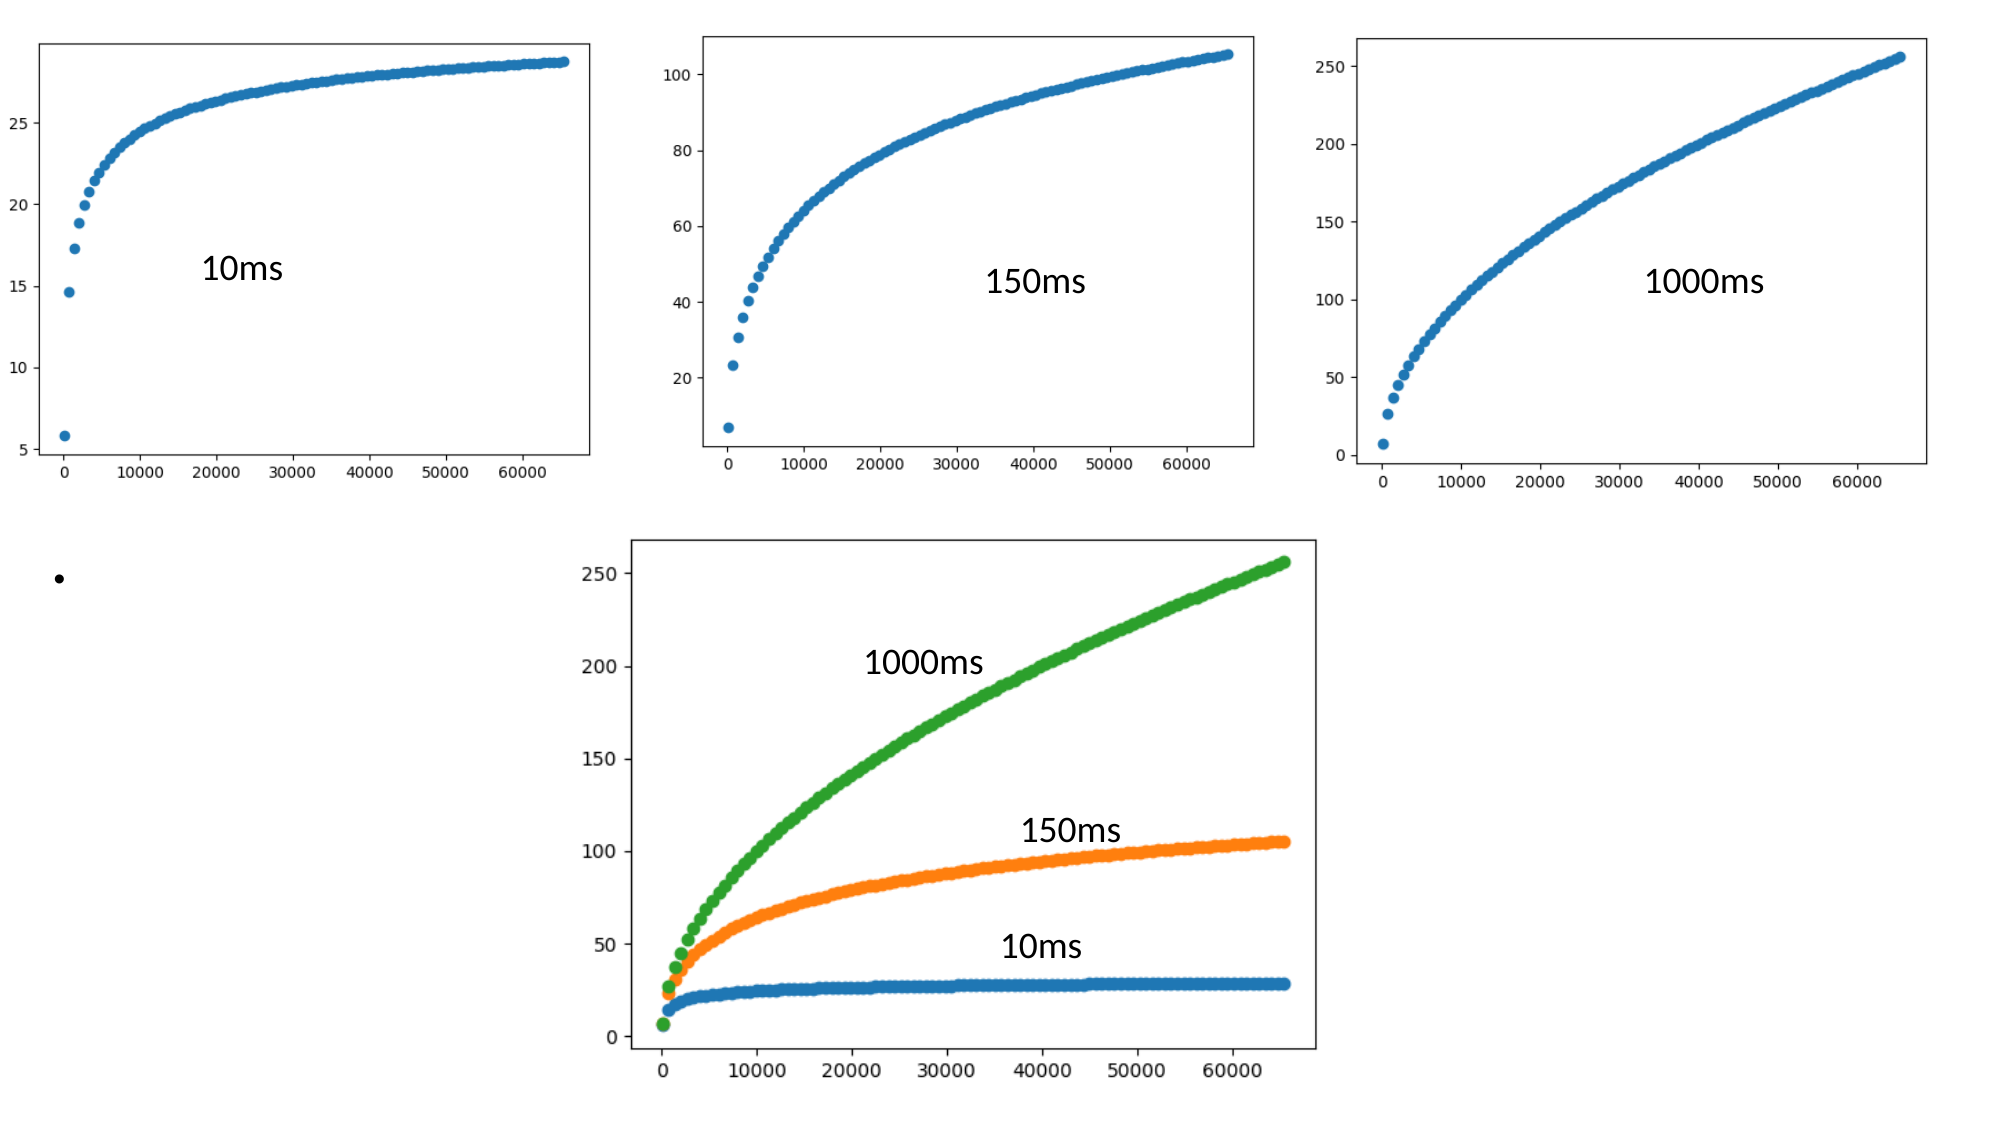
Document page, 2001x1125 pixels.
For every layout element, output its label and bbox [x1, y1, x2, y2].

picture [569, 508, 1343, 1088]
picture [646, 14, 1271, 484]
picture [0, 29, 618, 499]
text_box [38, 551, 131, 607]
picture [1299, 14, 1948, 499]
